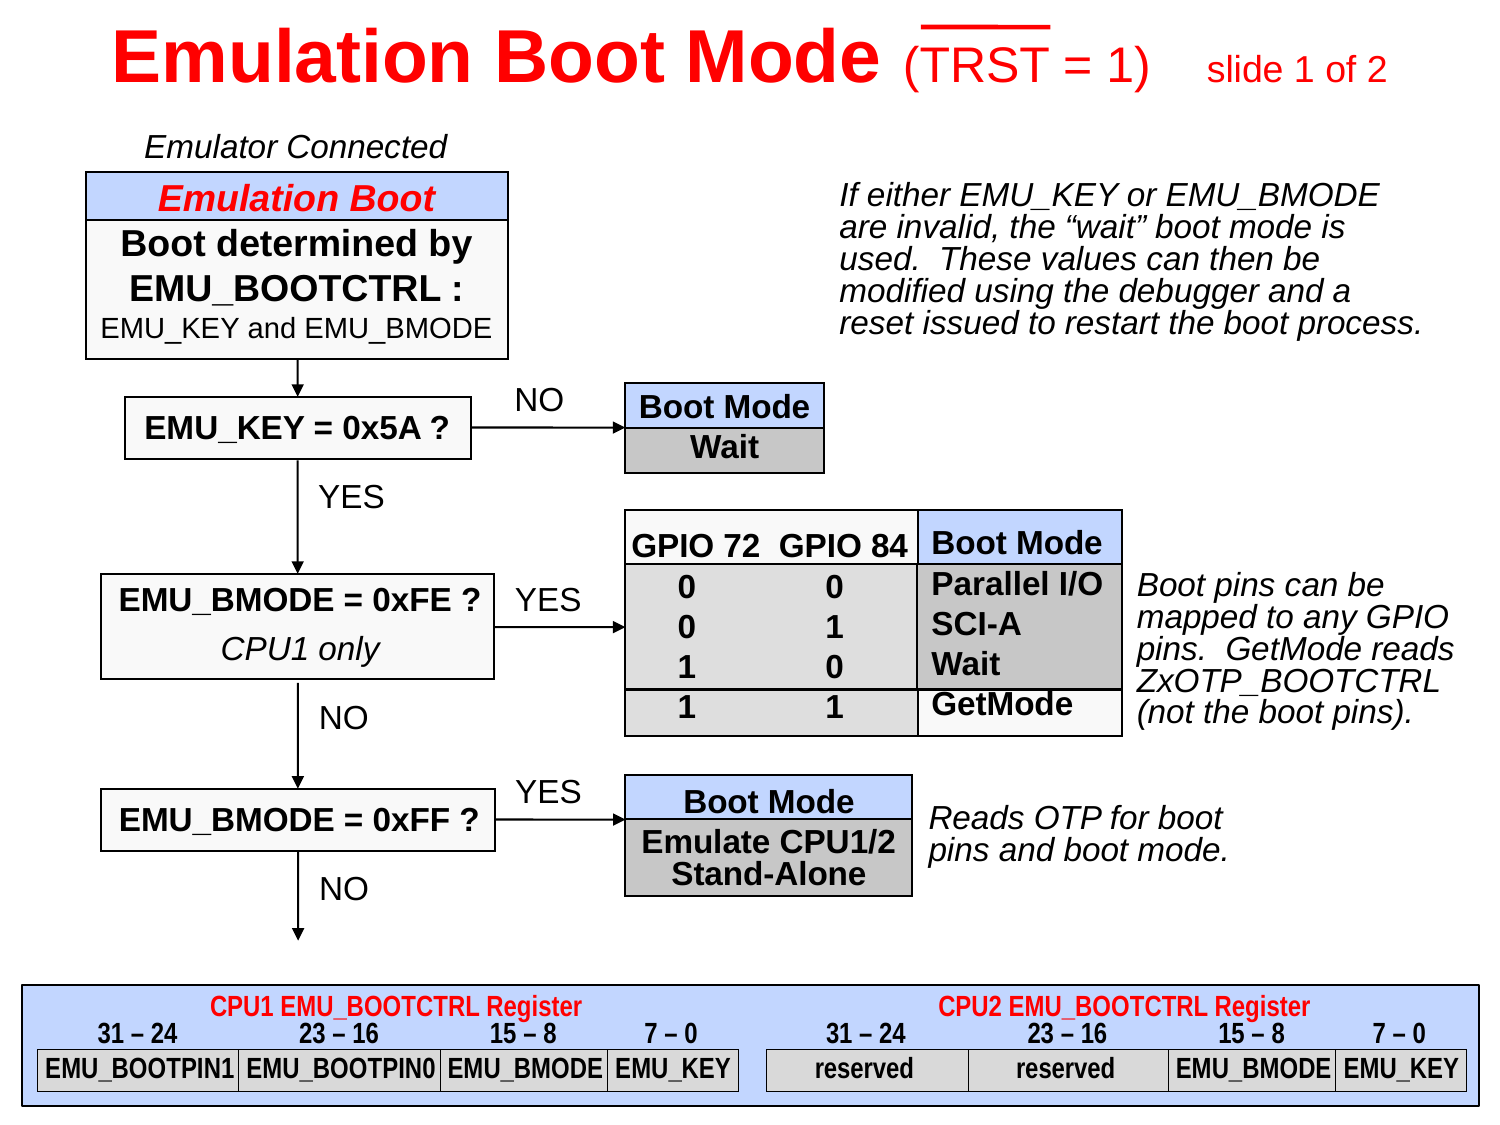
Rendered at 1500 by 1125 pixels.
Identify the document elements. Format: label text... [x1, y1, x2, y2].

text_box Boot Mode Wait [624, 385, 826, 473]
title Emulation Boot Mode (TRST = 1) slide 1 of 2 [0, 0, 1500, 122]
text_box [124, 396, 471, 460]
text_box NO [304, 867, 384, 914]
text_box [86, 352, 508, 359]
text_box [291, 460, 304, 573]
text_box Boot pins can be mapped to any GPIO pins. GetMode reads ZxOTP_BOOTCTRL (not the boot pins). [1127, 563, 1477, 738]
text_box Reads OTP for boot pins and boot mode. [913, 796, 1268, 876]
text_box YES [303, 475, 400, 522]
text_box NO [499, 378, 580, 426]
text_box [495, 813, 624, 826]
text_box If either EMU_KEY or EMU_BMODE are invalid, the “wait” boot mode is used. These values can then be modified using the debugger and a reset issued to restart the boot process. [824, 173, 1445, 348]
text_box EMU_KEY = 0x5A ? [129, 406, 466, 454]
text_box [291, 358, 304, 397]
text_box [625, 774, 913, 780]
text_box EMU_BMODE = 0xFF ? [103, 798, 495, 846]
text_box Boot Mode Emulate CPU1/2 Stand-Alone [624, 780, 914, 900]
text_box YES [499, 578, 597, 625]
text_box [21, 985, 1480, 1106]
text_box Emulator Connected [129, 125, 463, 172]
text_box Emulation Boot Boot determined by EMU_BOOTCTRL : EMU_KEY and EMU_BMODE [85, 174, 508, 352]
text_box YES [500, 770, 597, 818]
text_box [471, 421, 624, 434]
text_box NO [304, 696, 384, 743]
text_box [101, 788, 495, 852]
text_box [291, 850, 305, 941]
text_box EMU_BMODE = 0xFE ? CPU1 only [103, 578, 497, 674]
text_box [616, 509, 1122, 743]
text_box [291, 682, 305, 788]
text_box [36, 986, 740, 1093]
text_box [765, 986, 1468, 1093]
text_box [101, 573, 495, 680]
